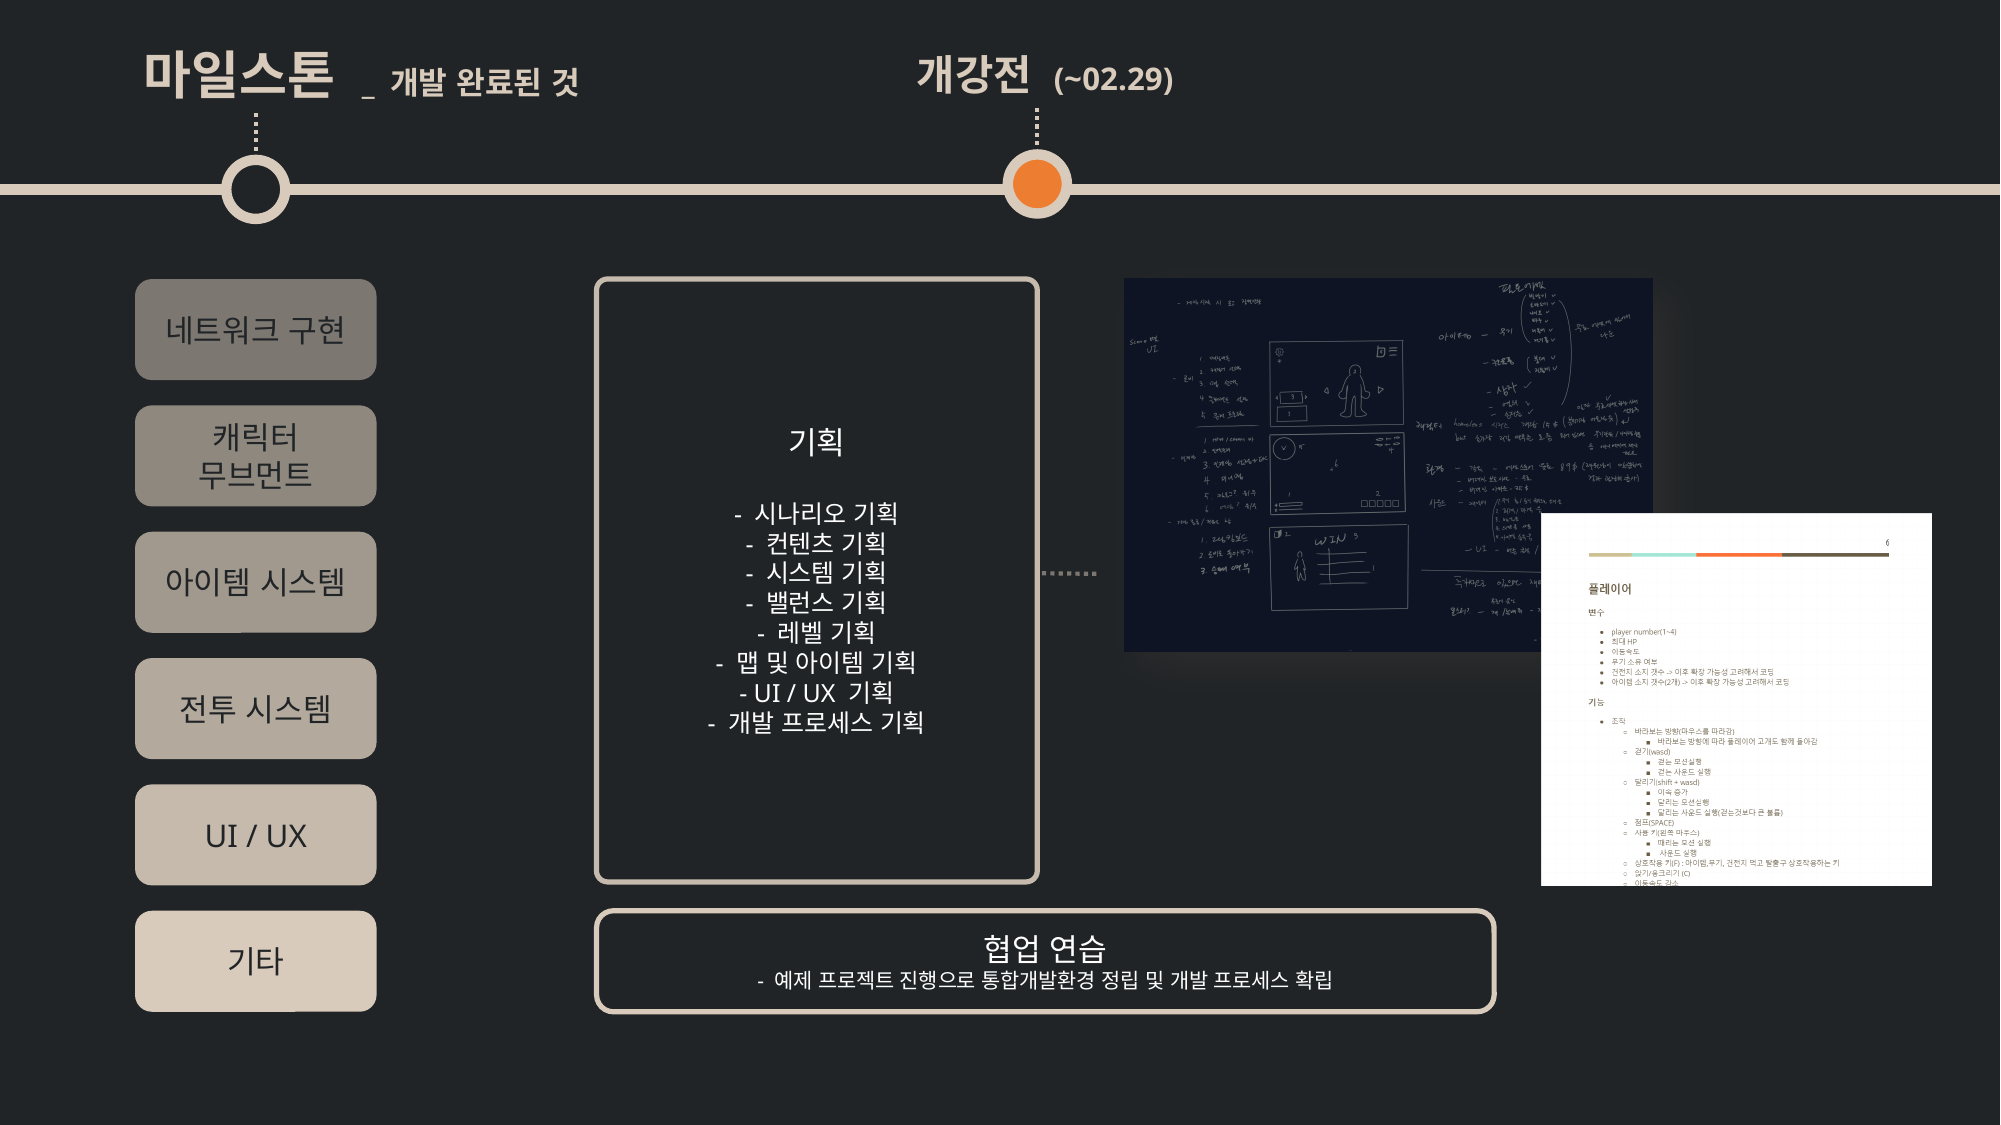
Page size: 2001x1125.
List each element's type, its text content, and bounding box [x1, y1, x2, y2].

text_box 기획 - 시나리오 기획 - 컨텐츠 기획 - 시스템 기획 - 밸런스 기획 - 레벨 기획 - 맵 및 아이템 기획 - UI / UX 기획 - 개발 프로세스 기획 [595, 277, 1039, 883]
text_box 협업 연습 - 예제 프로젝트 진행으로 통합개발환경 정립 및 개발 프로세스 확립 [595, 909, 1496, 1013]
text_box [225, 158, 287, 189]
text_box 캐릭터 무브먼트 [133, 404, 378, 508]
text_box 아이템 시스템 [133, 530, 378, 634]
picture [1124, 278, 1932, 886]
text_box [1007, 190, 1068, 215]
text_box 마일스톤 _ 개발 완료된 것 [129, 34, 595, 113]
text_box 개강전 (~02.29) [901, 41, 1189, 107]
text_box 전투 시스템 [133, 657, 378, 761]
text_box [1006, 153, 1068, 189]
text_box [225, 190, 287, 220]
text_box UI / UX [133, 783, 378, 887]
text_box 기타 [133, 909, 378, 1013]
text_box 네트워크 구현 [133, 278, 378, 382]
